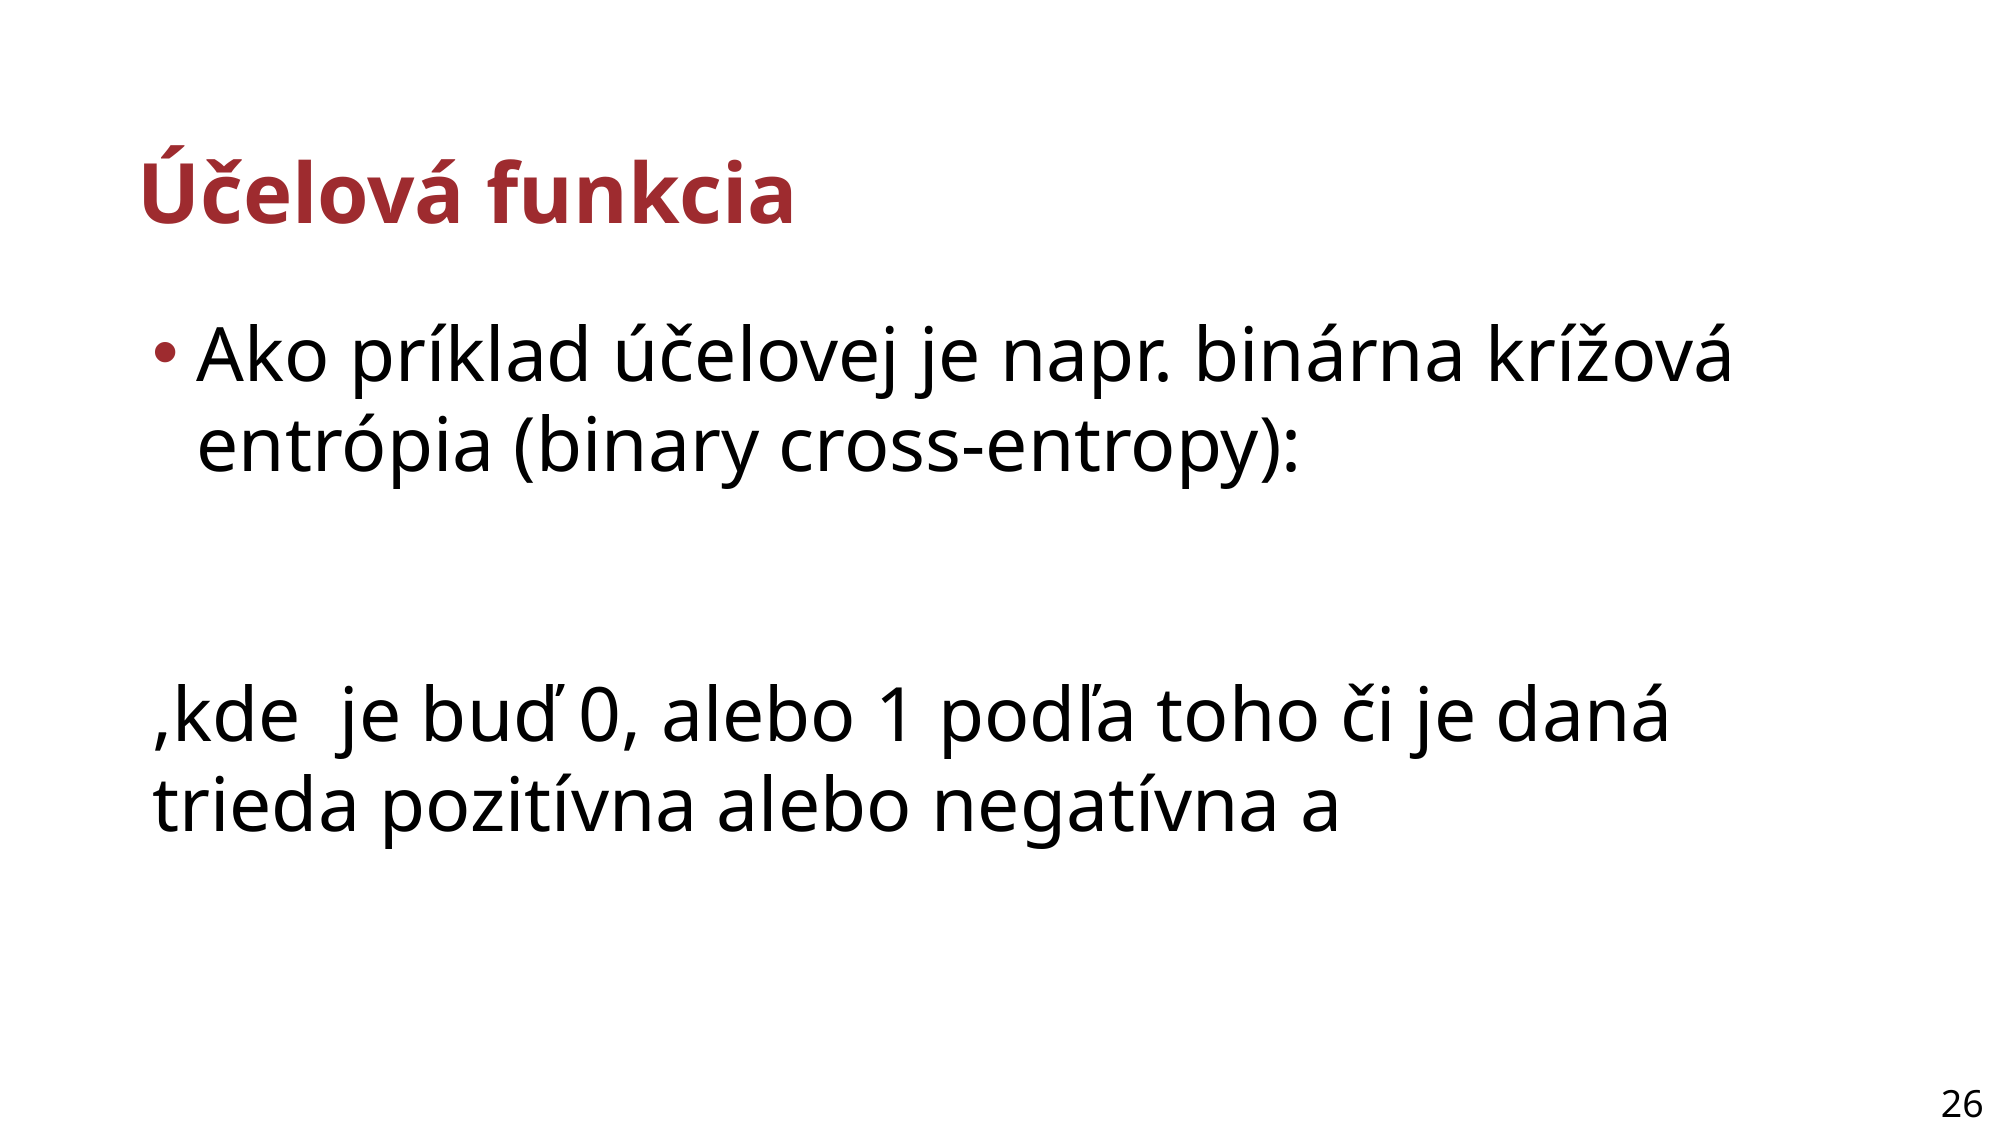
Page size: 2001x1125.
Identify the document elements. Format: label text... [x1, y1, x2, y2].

title Účelová funkcia [137, 116, 1717, 278]
